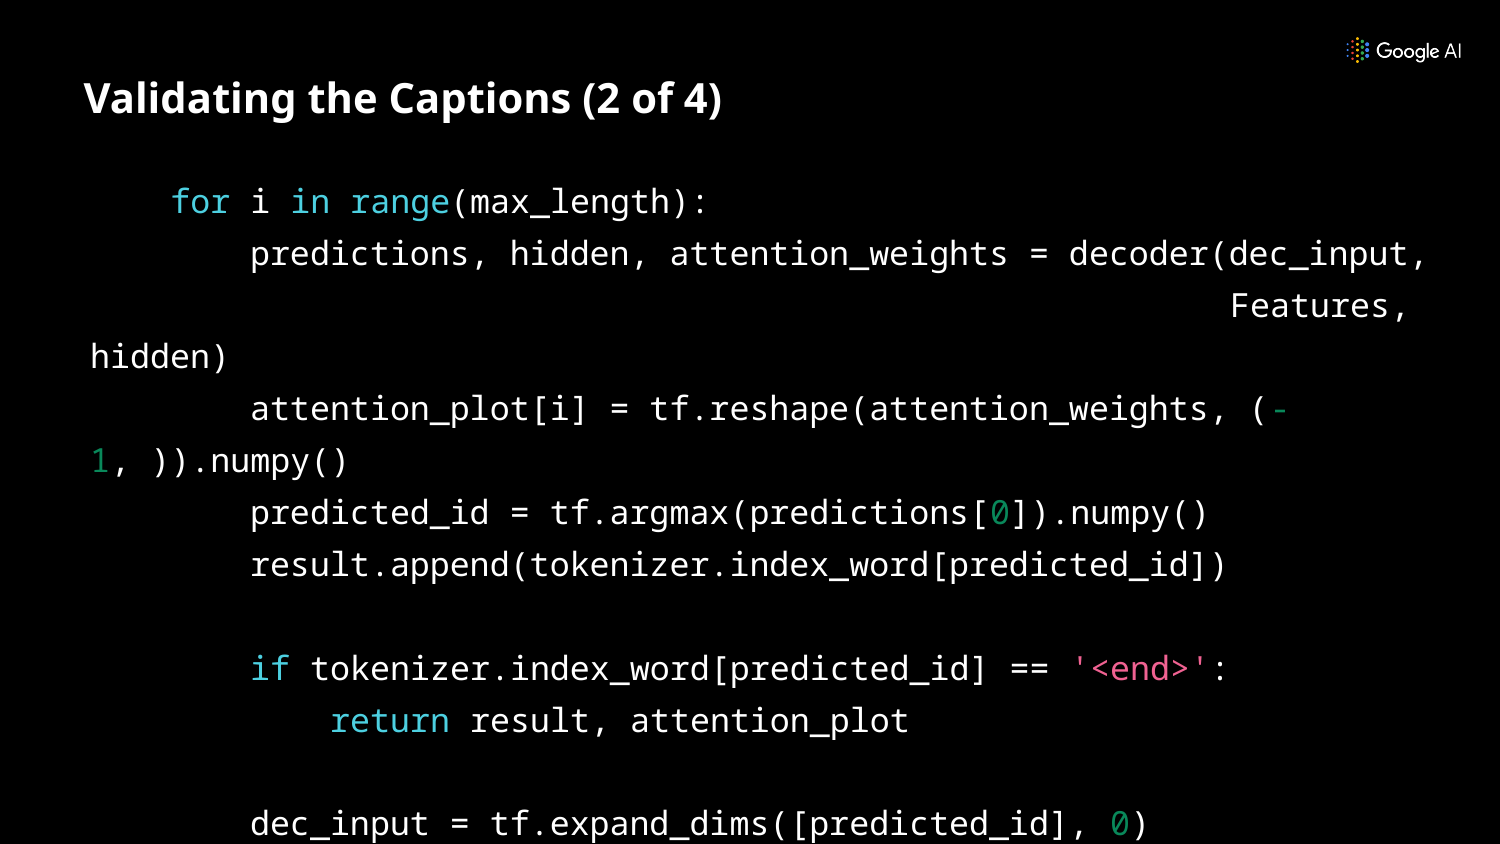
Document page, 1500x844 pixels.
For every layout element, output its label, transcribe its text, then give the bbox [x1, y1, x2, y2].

title Validating the Captions (2 of 4) [68, 56, 1368, 138]
text_box for i in range(max_length): predictions, hidden, attention_weights = decoder(dec_input, Features, hidden) attention_plot[i] = tf.reshape(attention_weights, (-1, )).numpy() predicted_id = tf.argmax(predictions[0]).numpy() result.append(tokenizer.index_word[predicted_id]) if tokenizer.index_word[predicted_id] == '<end>': return result, attention_plot dec_input = tf.expand_dims([predicted_id], 0) attention_plot = attention_plot[:len(result), :] return result, attention_plot [75, 153, 1463, 774]
picture [1335, 21, 1472, 70]
